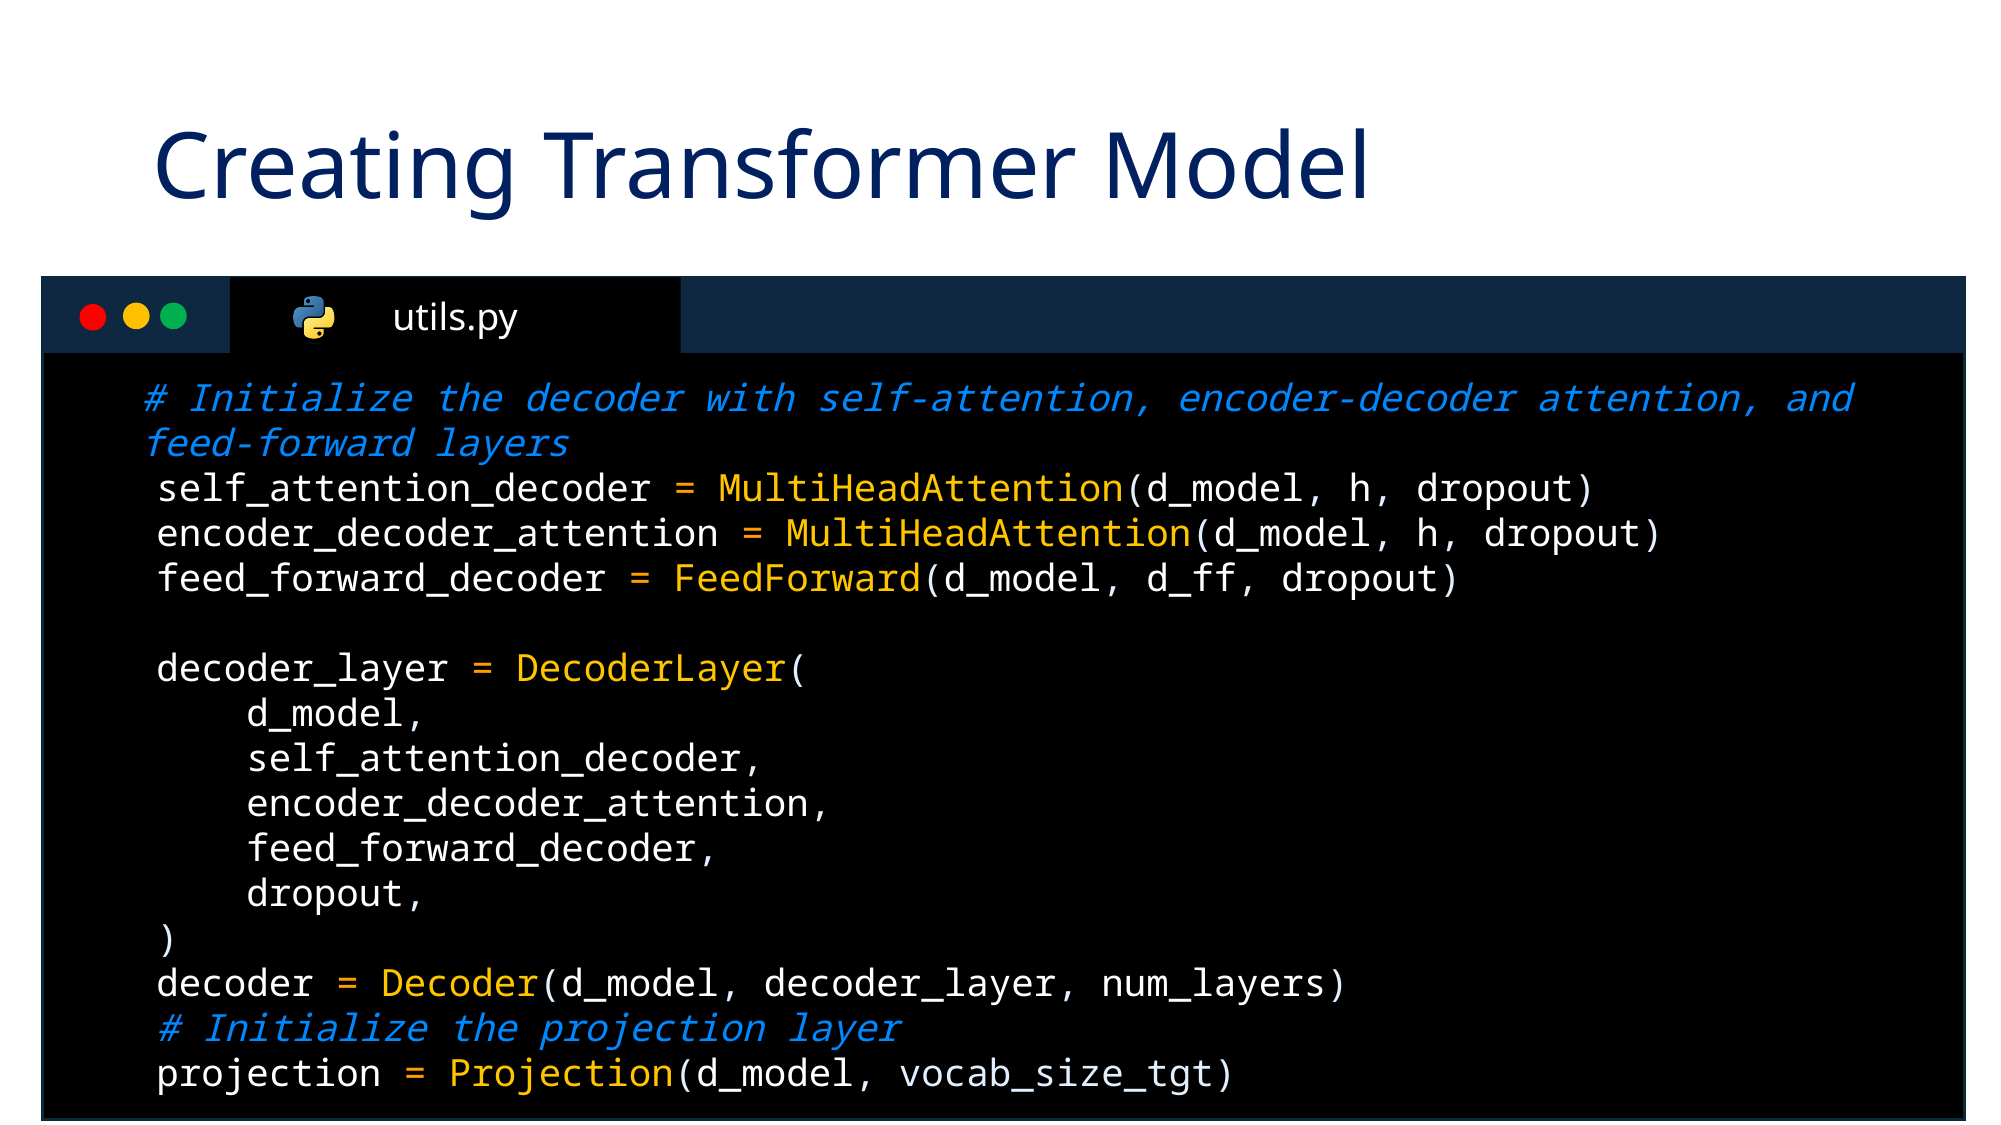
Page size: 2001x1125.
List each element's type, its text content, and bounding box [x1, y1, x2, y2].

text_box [78, 302, 188, 332]
text_box [682, 276, 1966, 354]
text_box utils.py [228, 276, 682, 354]
text_box # Initialize the decoder with self-attention, encoder-decoder attention, and feed-forward layers self_attention_decoder = MultiHeadAttention(d_model, h, dropout) encoder_decoder_attention = MultiHeadAttention(d_model, h, dropout) feed_forward_decoder = FeedForward(d_model, d_ff, dropout) decoder_layer = DecoderLayer( d_model, self_attention_decoder, encoder_decoder_attention, feed_forward_decoder, dropout, ) decoder = Decoder(d_model, decoder_layer, num_layers) # Initialize the projection layer projection = Projection(d_model, vocab_size_tgt) [51, 366, 1943, 1102]
text_box [40, 276, 228, 354]
title Creating Transformer Model [137, 59, 1863, 276]
picture [292, 296, 337, 345]
text_box [41, 354, 1966, 1121]
